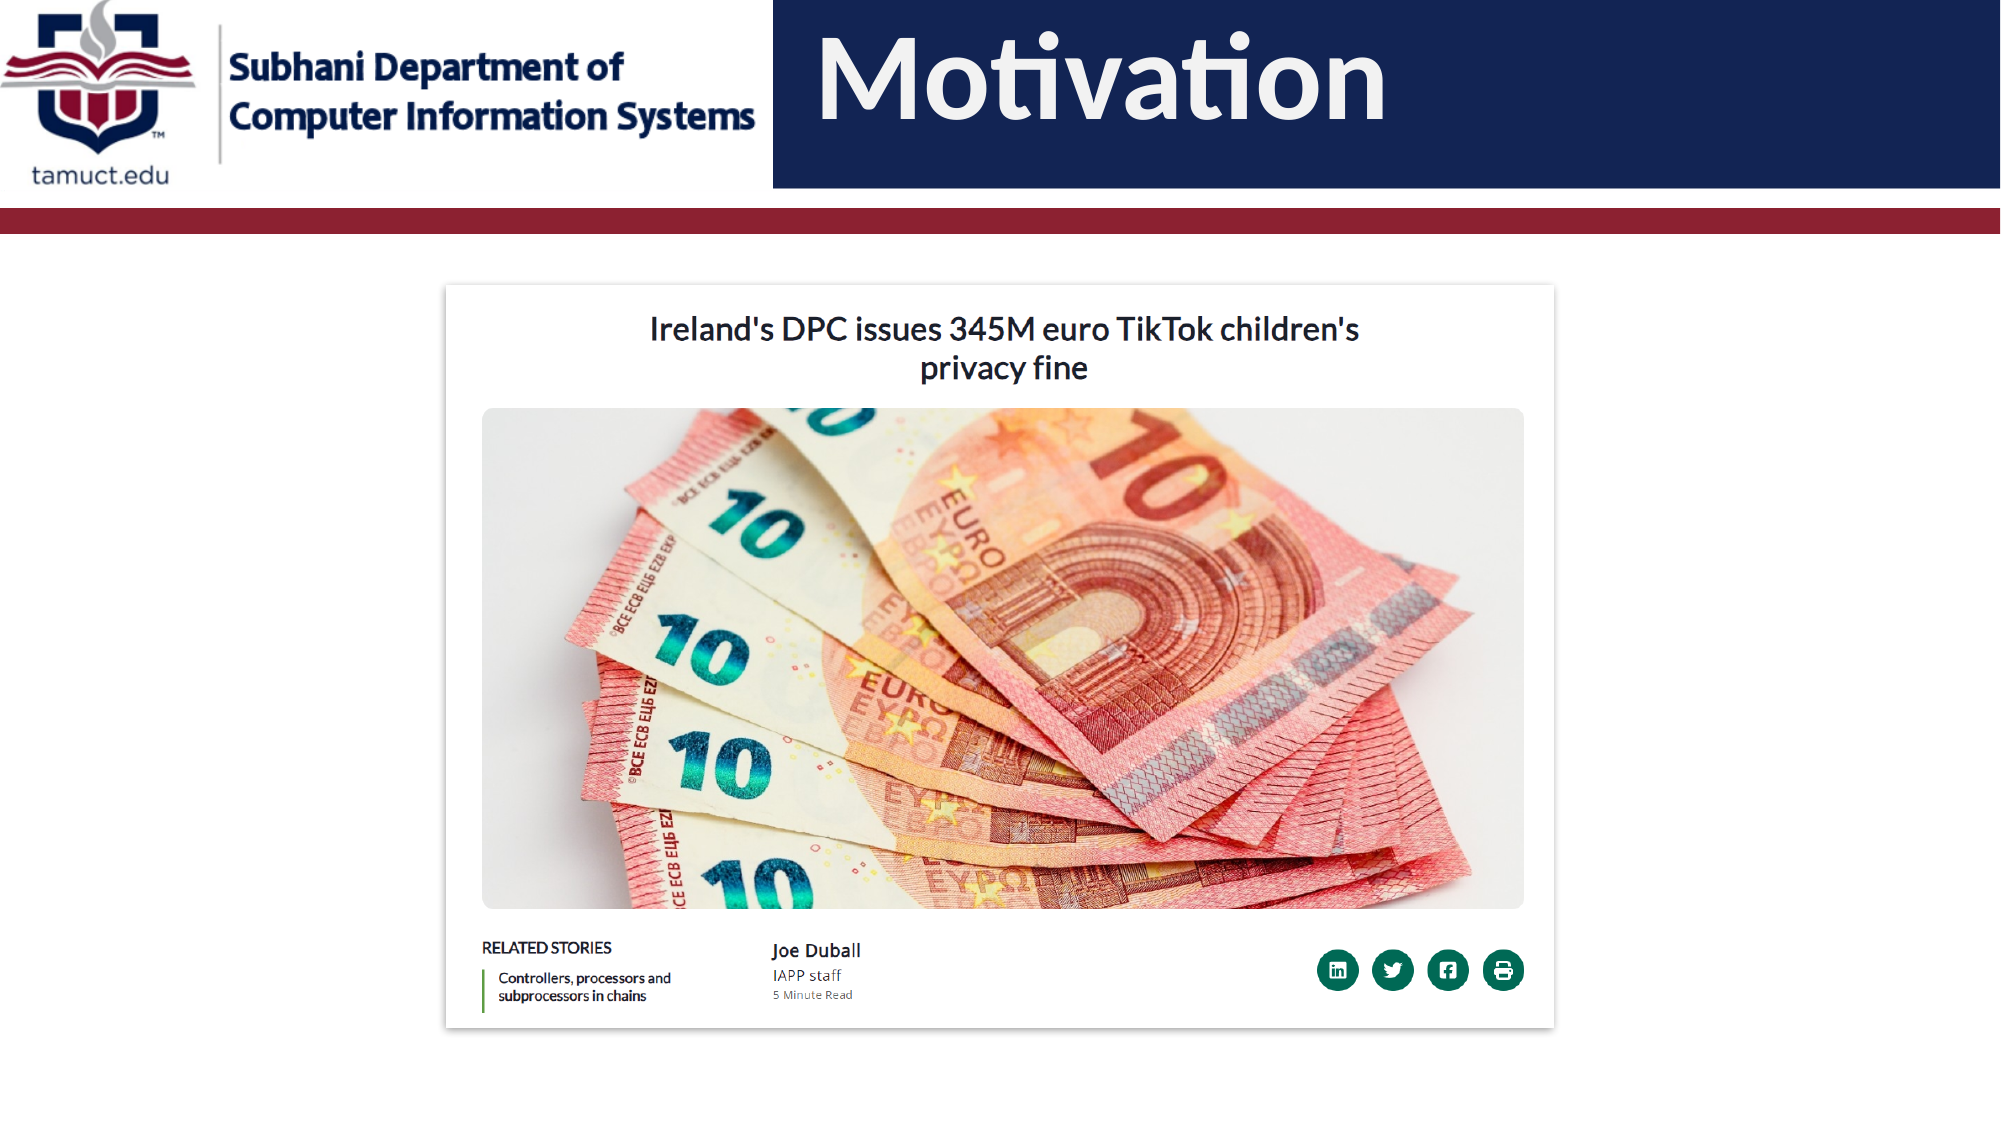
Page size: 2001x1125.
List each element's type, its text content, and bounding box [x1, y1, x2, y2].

title Motivation [799, 79, 1937, 229]
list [460, 299, 1540, 1014]
picture [0, 0, 2001, 1125]
